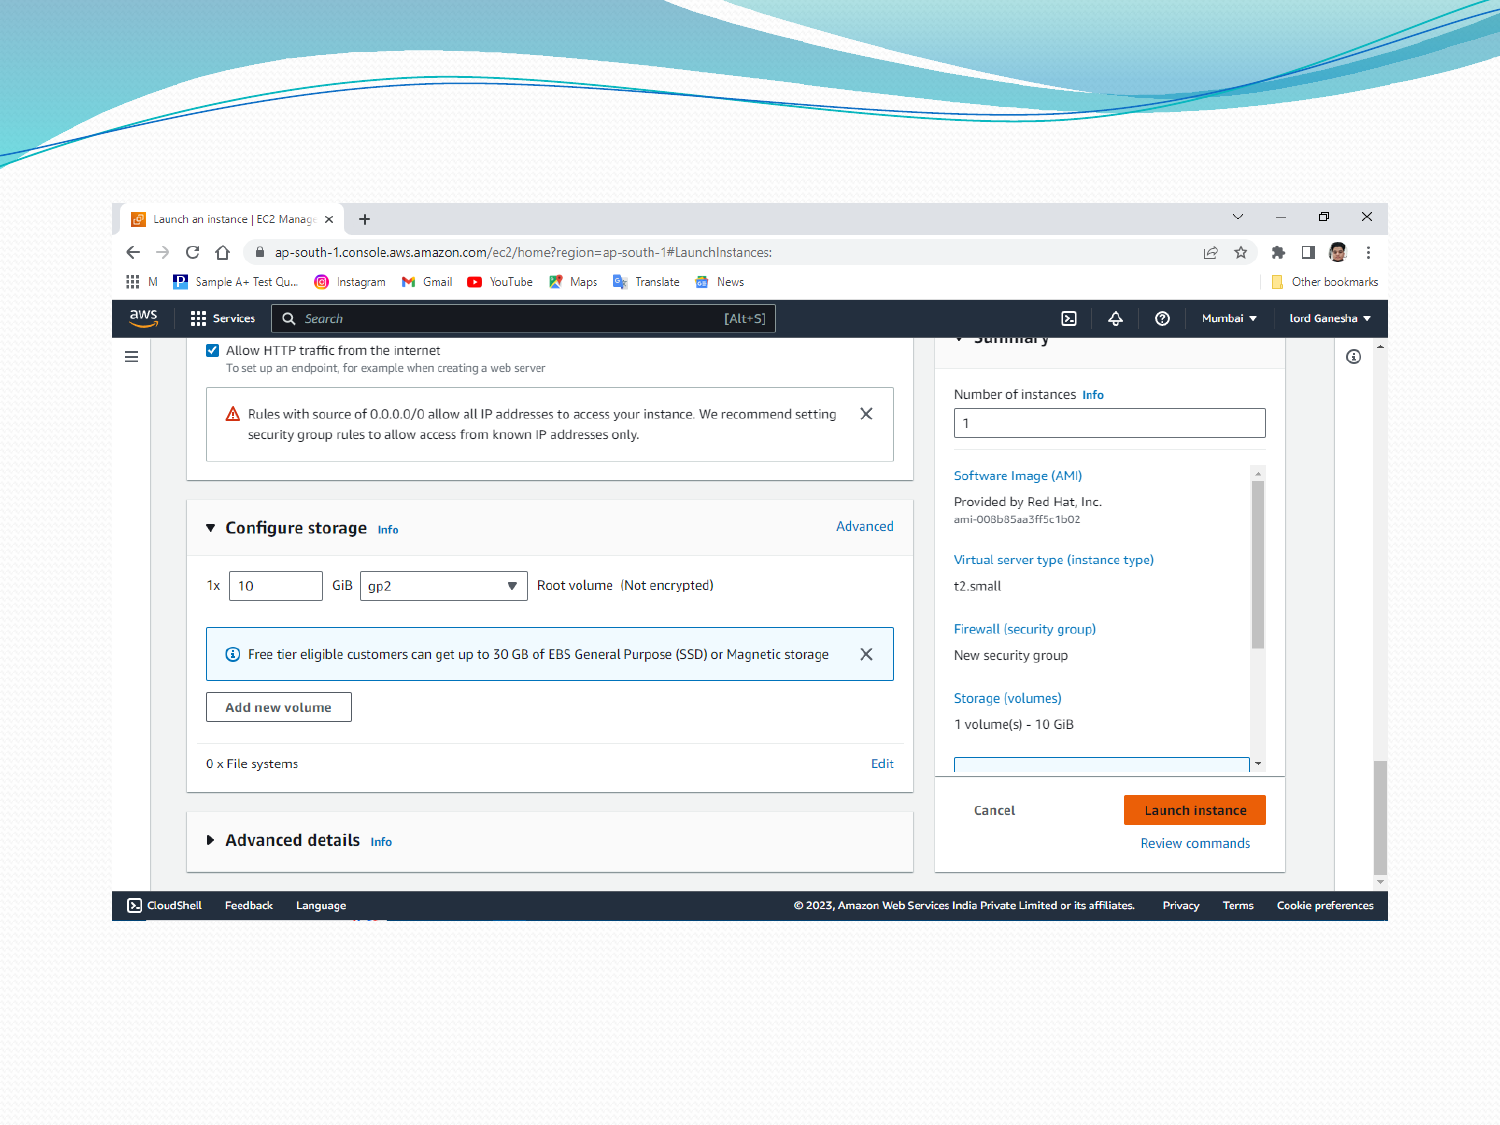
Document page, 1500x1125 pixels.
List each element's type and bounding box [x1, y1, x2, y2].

picture [112, 203, 1388, 921]
